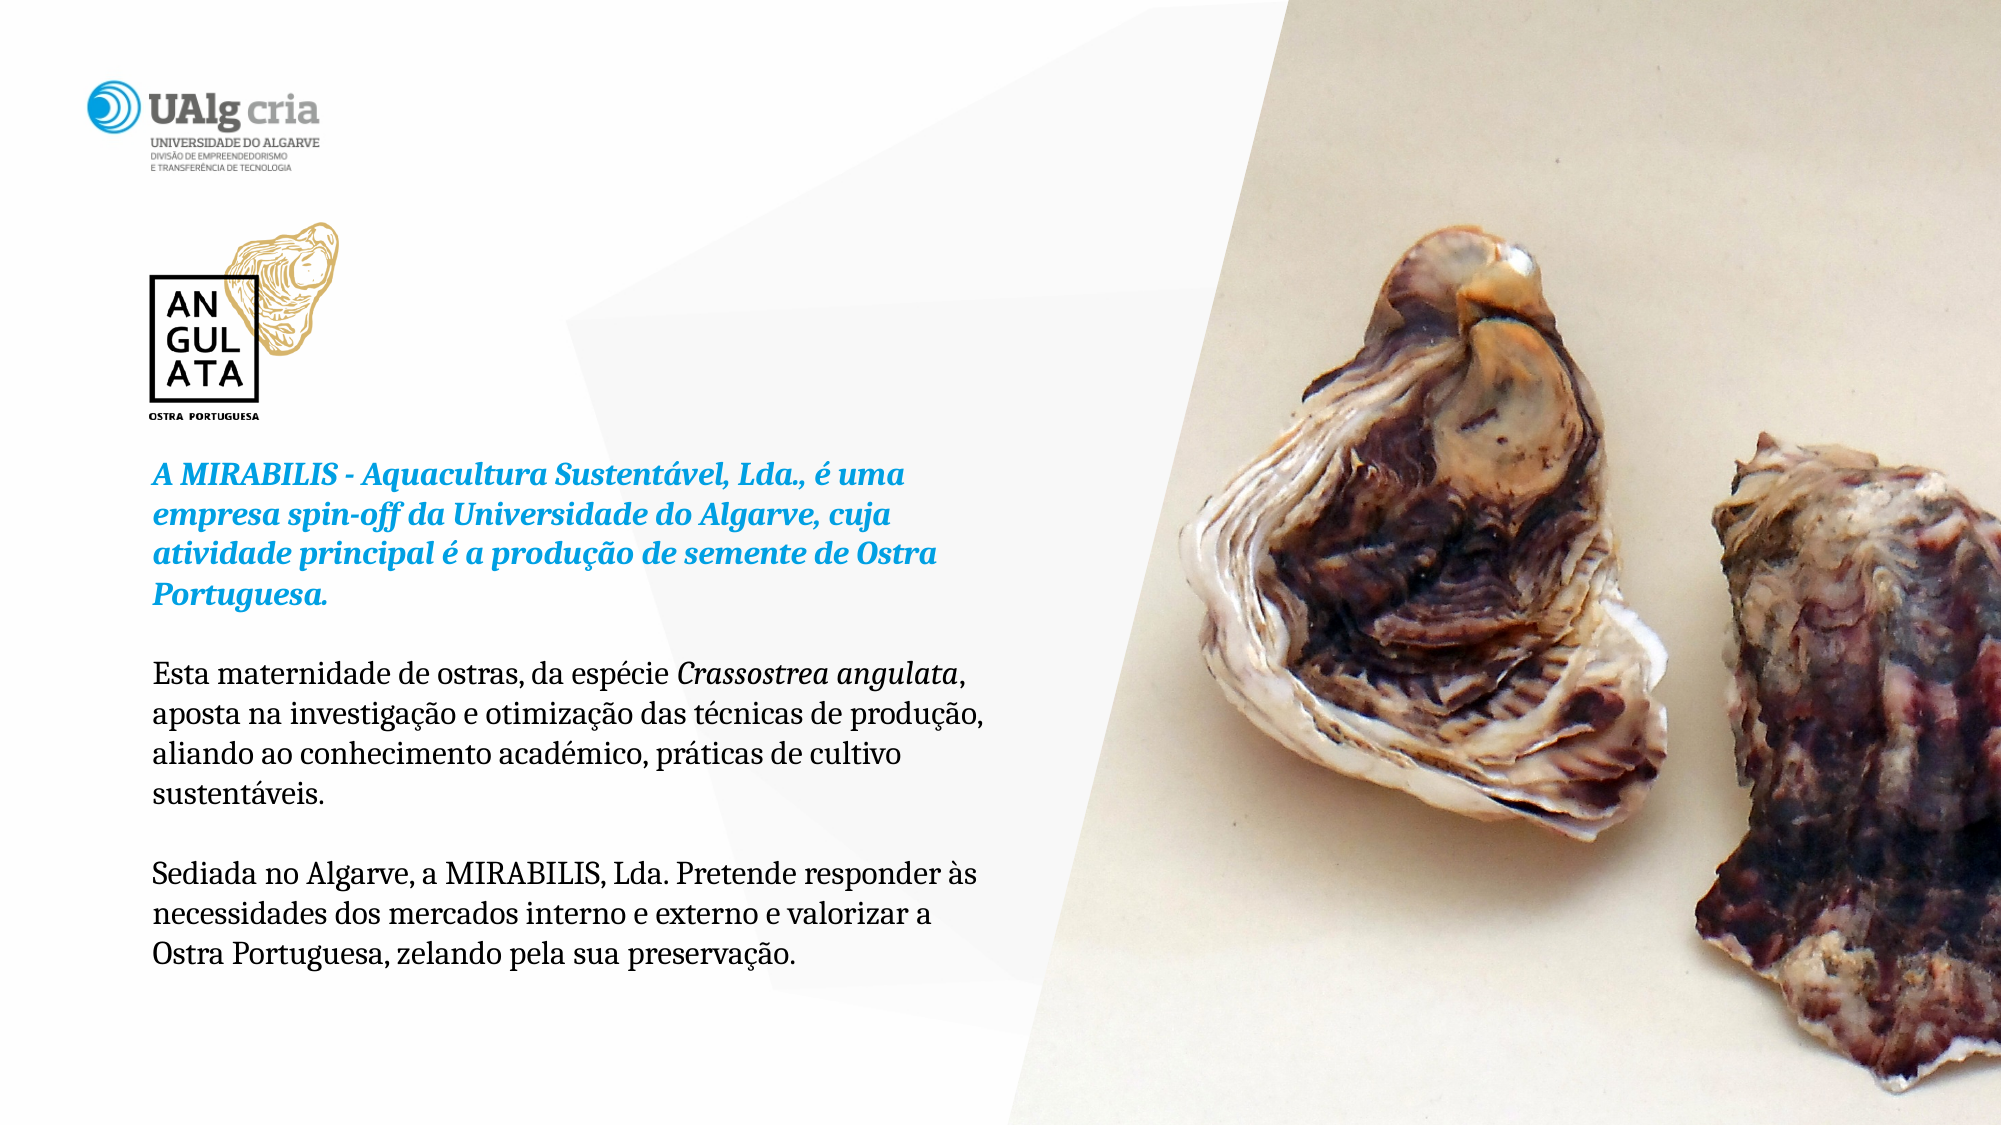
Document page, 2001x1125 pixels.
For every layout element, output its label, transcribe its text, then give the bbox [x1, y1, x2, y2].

picture [0, 0, 2001, 1125]
title A MIRABILIS - Aquacultura Sustentável, Lda., é uma empresa spin-off da Universidade do Algarve, cuja atividade principal é a produção de semente de Ostra Portuguesa. Esta maternidade de ostras, da espécie Crassostrea angulata, aposta na investigação e otimização das técnicas de produção, aliando ao conhecimento académico, práticas de cultivo sustentáveis. Sediada no Algarve, a MIRABILIS, Lda. Pretende responder às necessidades dos mercados interno e externo e valorizar a Ostra Portuguesa, zelando pela sua preservação. [137, 444, 1002, 1035]
